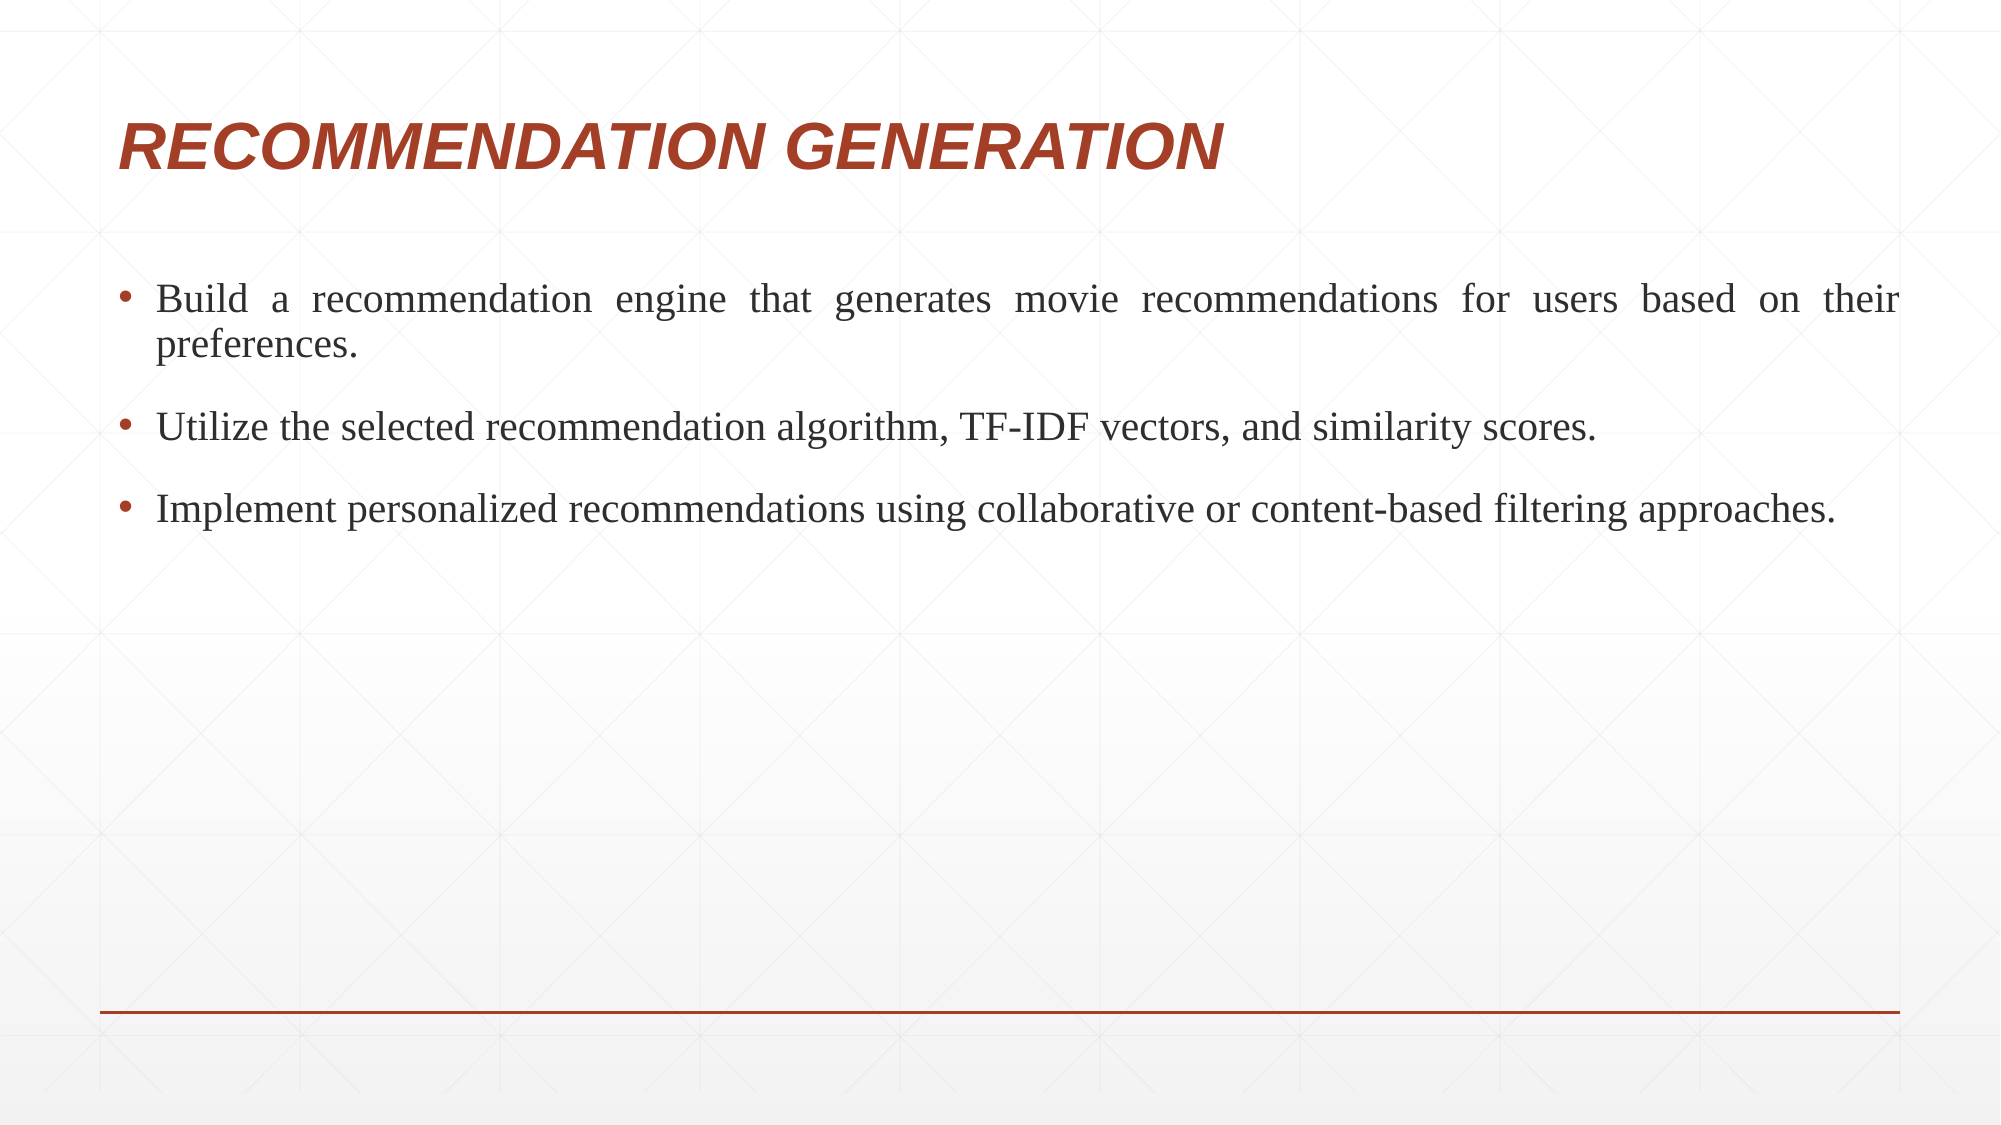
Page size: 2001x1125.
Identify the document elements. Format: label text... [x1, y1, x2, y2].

title RECOMMENDATION GENERATION [103, 58, 1679, 192]
list Build a recommendation engine that generates movie recommendations for users based on their preferences. Utilize the selected recommendation algorithm, TF-IDF vectors, and similarity scores. Implement personalized recommendations using collaborative or content-based filtering approaches. [103, 268, 1917, 789]
